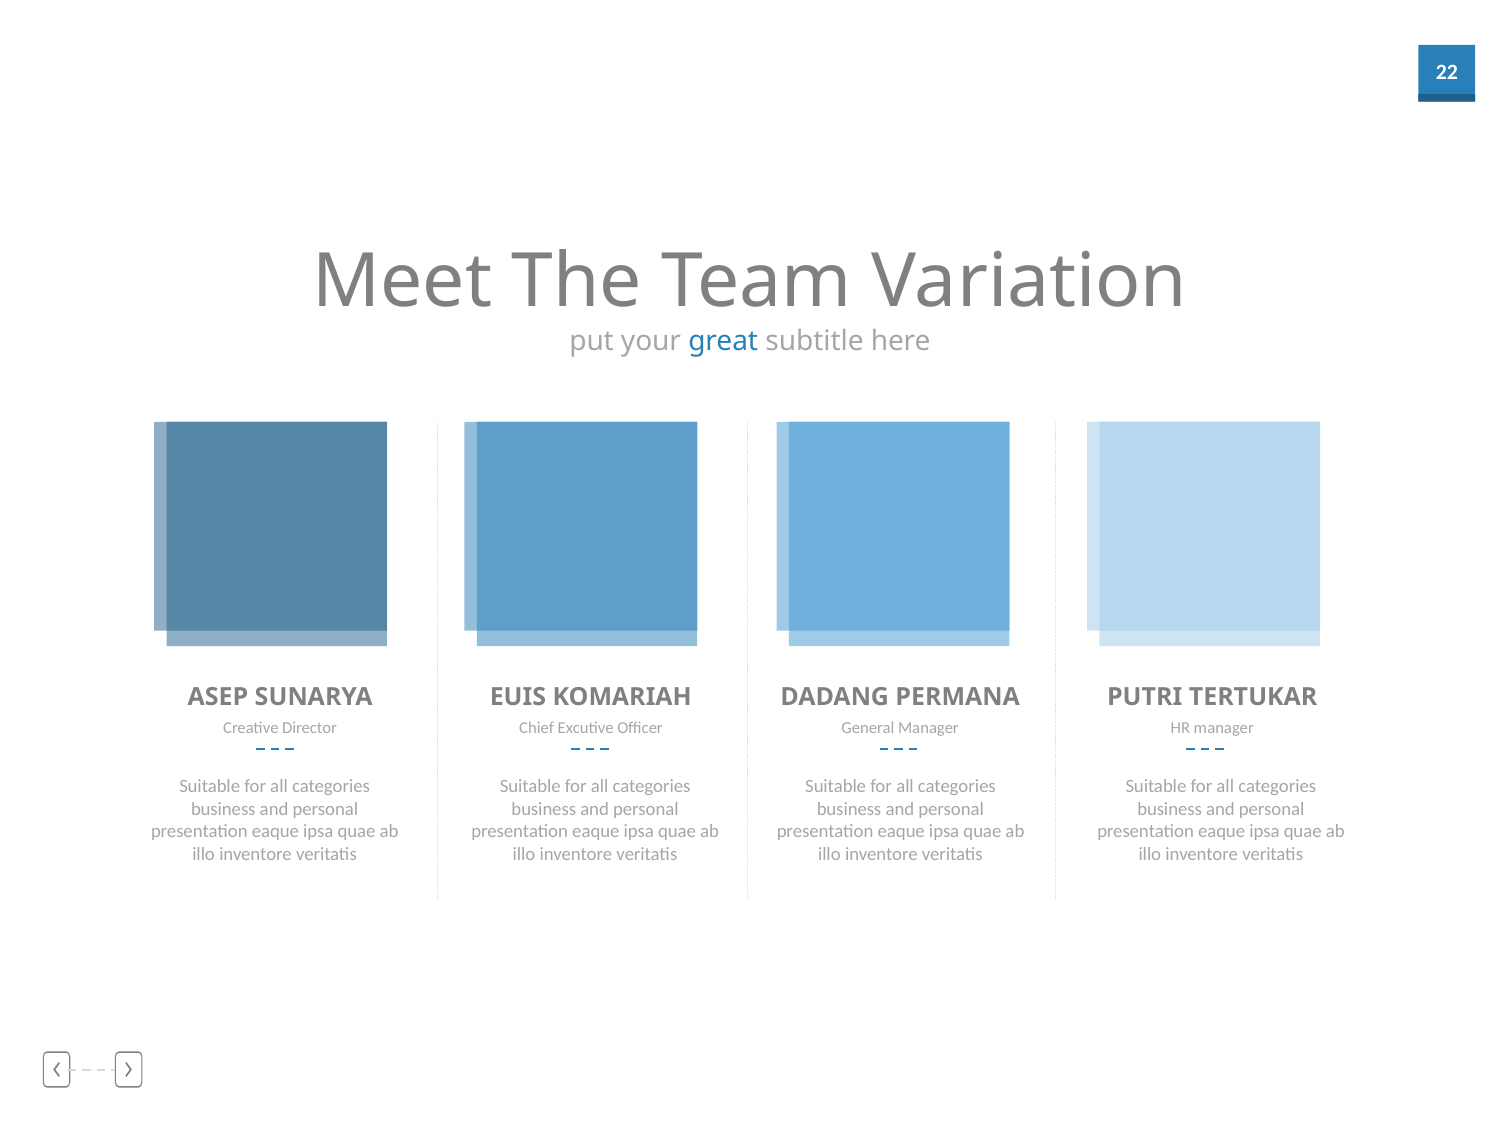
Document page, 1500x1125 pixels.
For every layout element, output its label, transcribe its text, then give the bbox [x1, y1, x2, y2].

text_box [761, 672, 1040, 873]
text_box put your great subtitle here [554, 330, 946, 364]
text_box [154, 421, 388, 647]
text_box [1087, 421, 1321, 647]
text_box Meet The Team Variation [297, 224, 1203, 330]
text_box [1081, 672, 1361, 873]
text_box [455, 672, 735, 873]
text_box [776, 421, 1010, 647]
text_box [135, 672, 414, 873]
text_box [464, 421, 698, 647]
